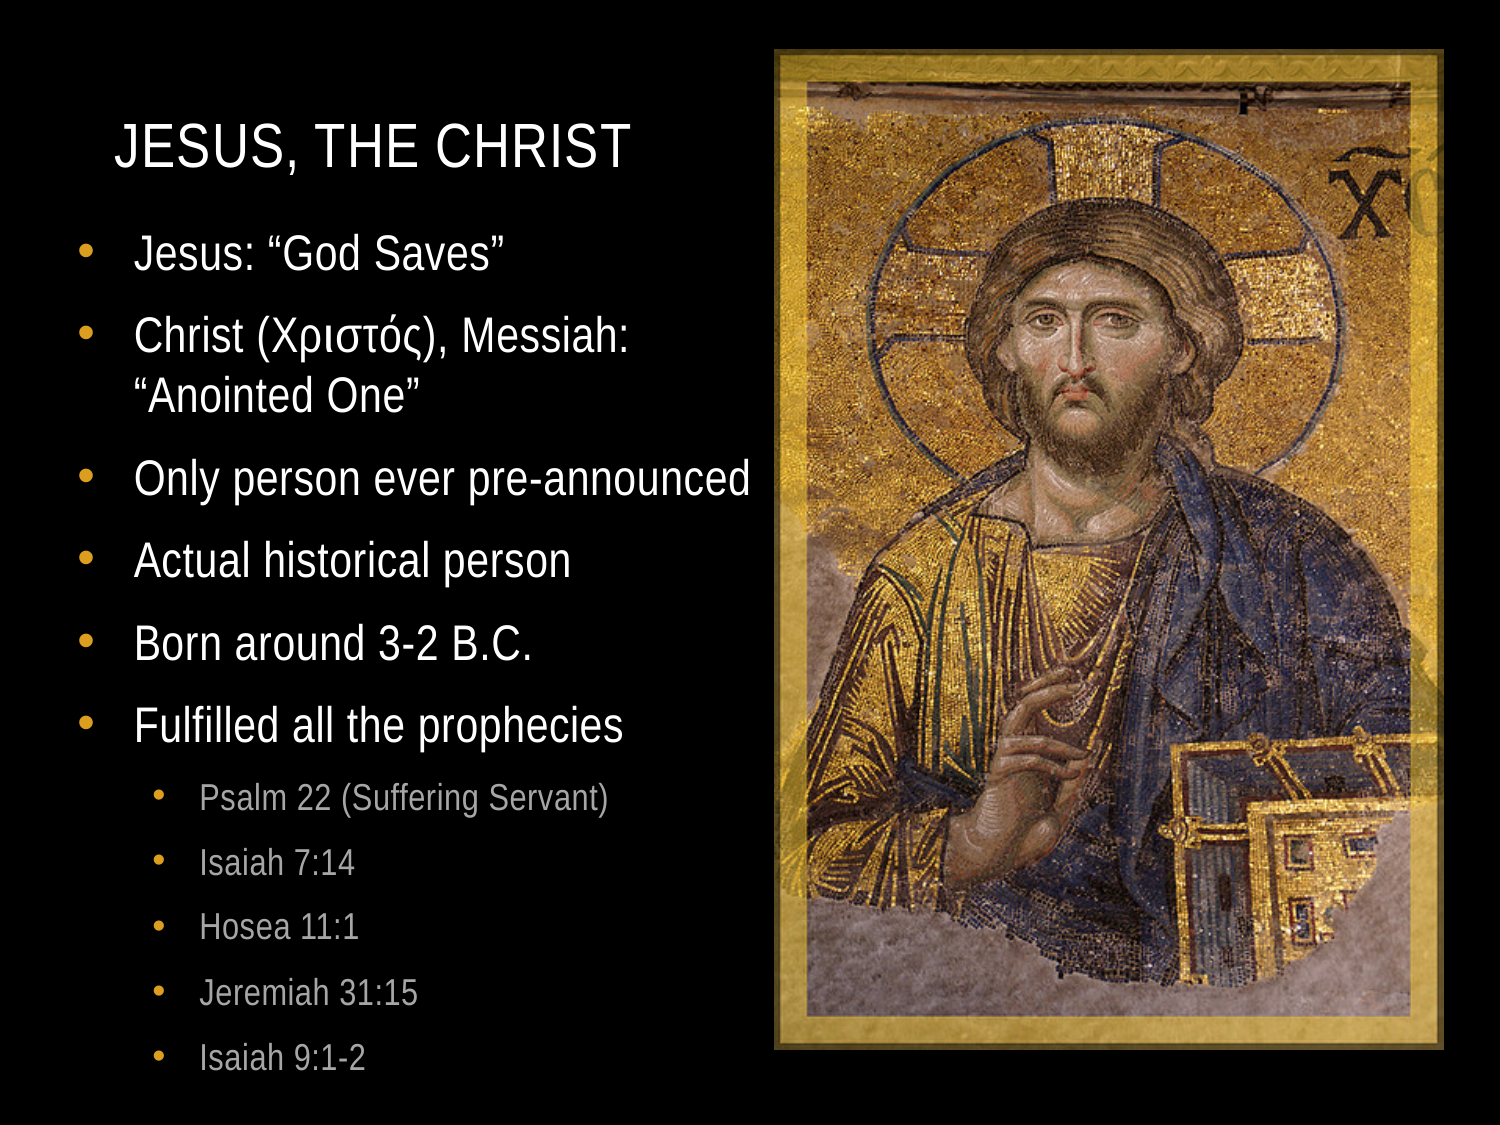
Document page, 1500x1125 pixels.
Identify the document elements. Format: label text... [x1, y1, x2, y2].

title Jesus, the Christ [99, 45, 1400, 188]
picture [774, 49, 1444, 1051]
list Jesus: “God Saves” Christ (Χριστός), Messiah: “Anointed One” Only person ever pre-announced Actual historical person Born around 3-2 B.C. Fulfilled all the prophecies Psalm 22 (Suffering Servant) Isaiah 7:14 Hosea 11:1 Jeremiah 31:15 Isaiah 9:1-2 [62, 212, 775, 1100]
